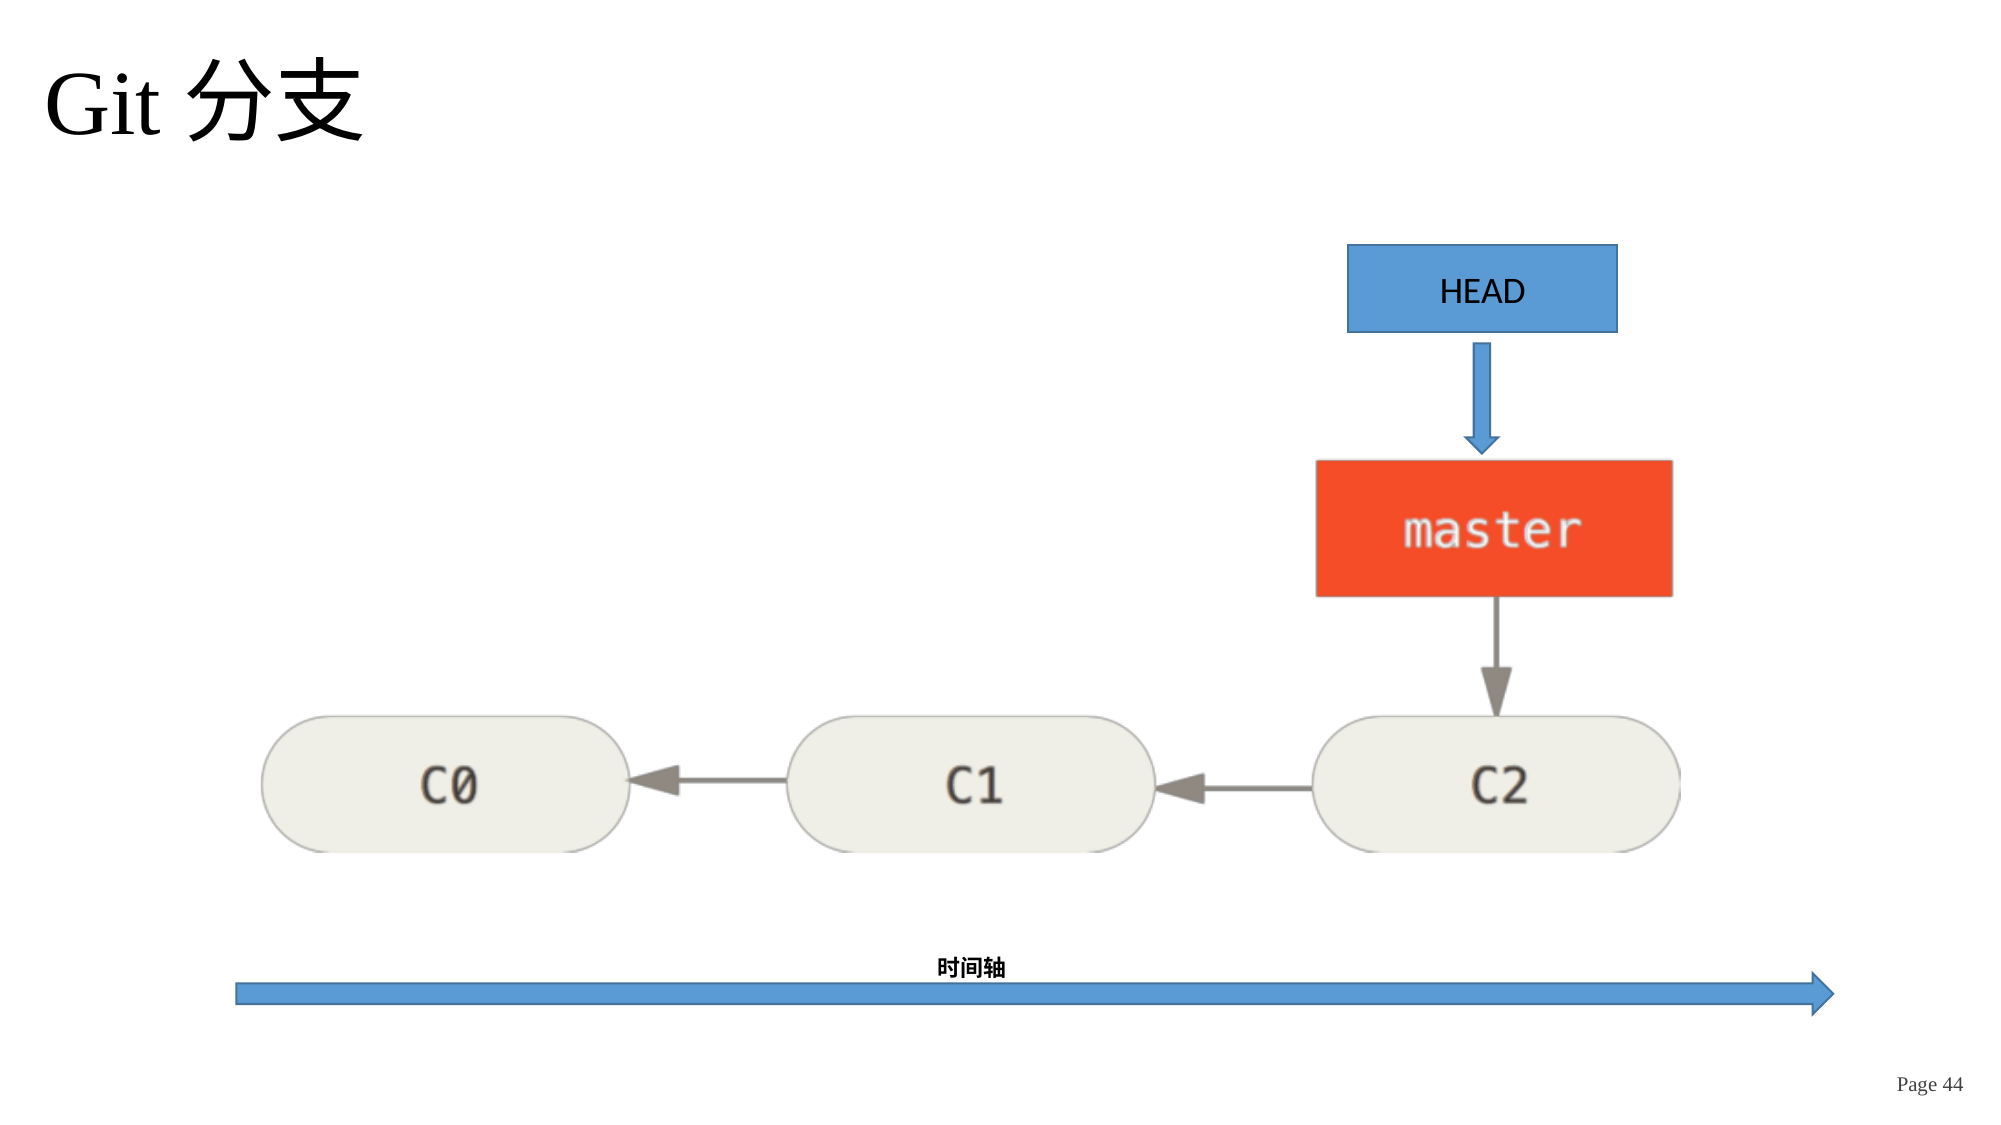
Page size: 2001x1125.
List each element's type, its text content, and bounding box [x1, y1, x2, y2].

text_box [1472, 342, 1492, 432]
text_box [236, 946, 1834, 1015]
text_box HEAD [1347, 244, 1618, 333]
picture [229, 432, 1681, 853]
title Git分支 [0, 44, 2000, 166]
